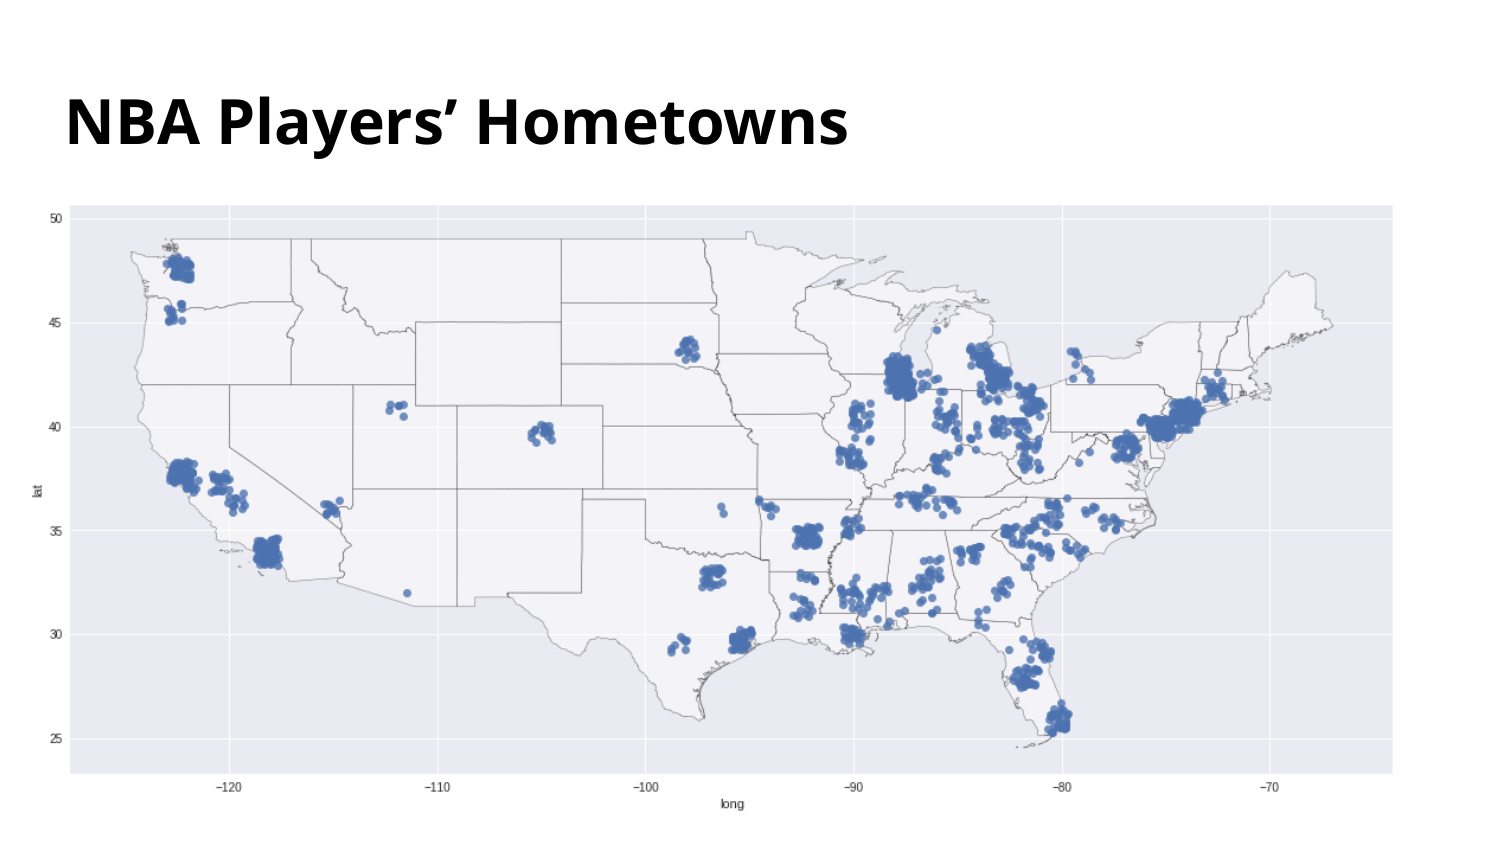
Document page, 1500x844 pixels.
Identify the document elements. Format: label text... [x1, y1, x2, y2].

picture [24, 197, 1401, 819]
title NBA Players’ Hometowns [49, 67, 1448, 173]
